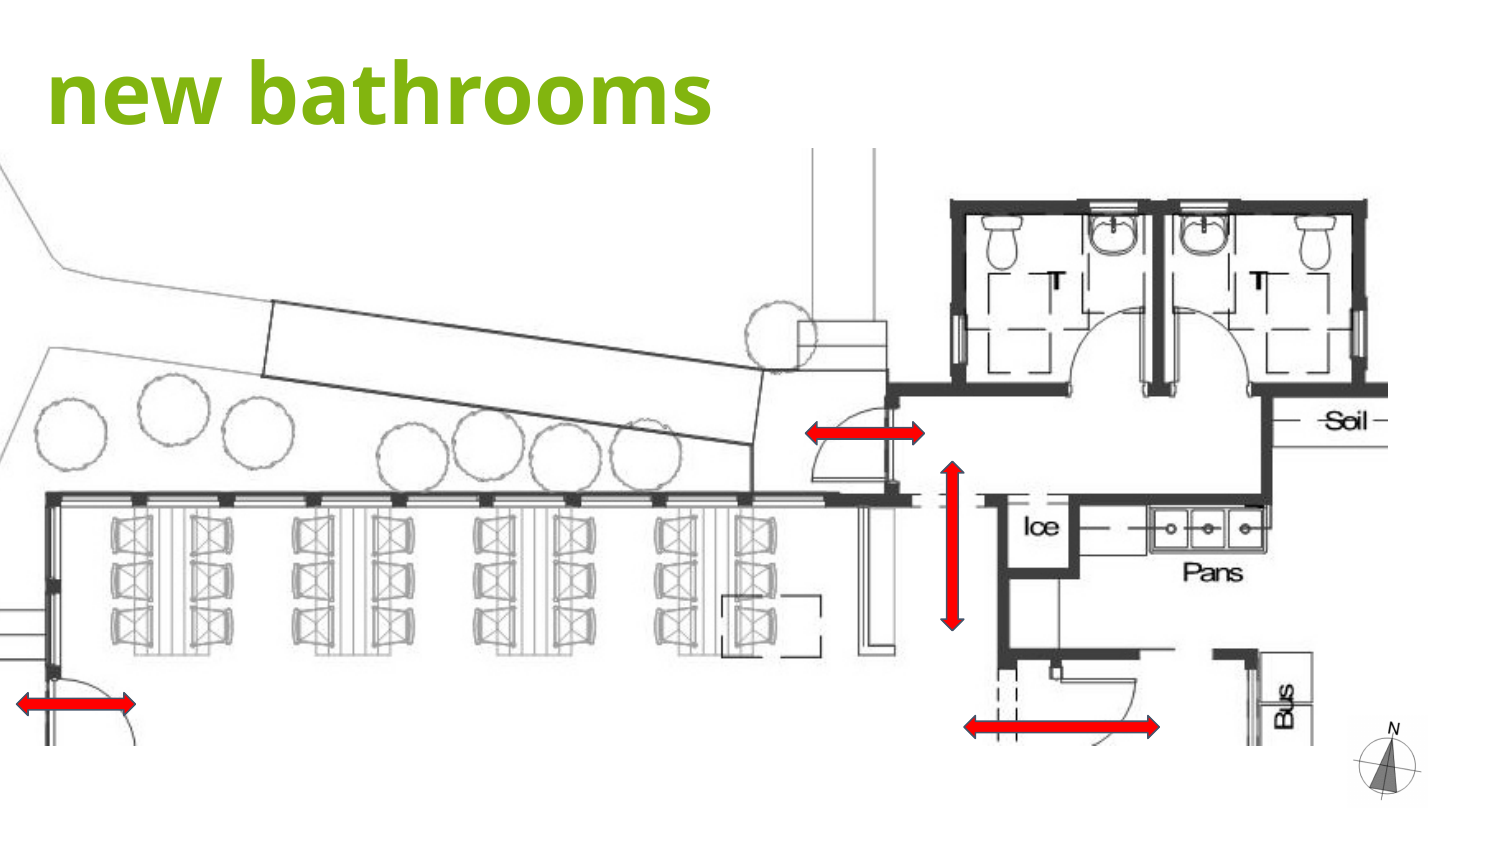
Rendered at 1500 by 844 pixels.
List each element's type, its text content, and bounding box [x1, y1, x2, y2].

picture [0, 147, 1434, 808]
text_box new bathrooms [45, 38, 789, 141]
